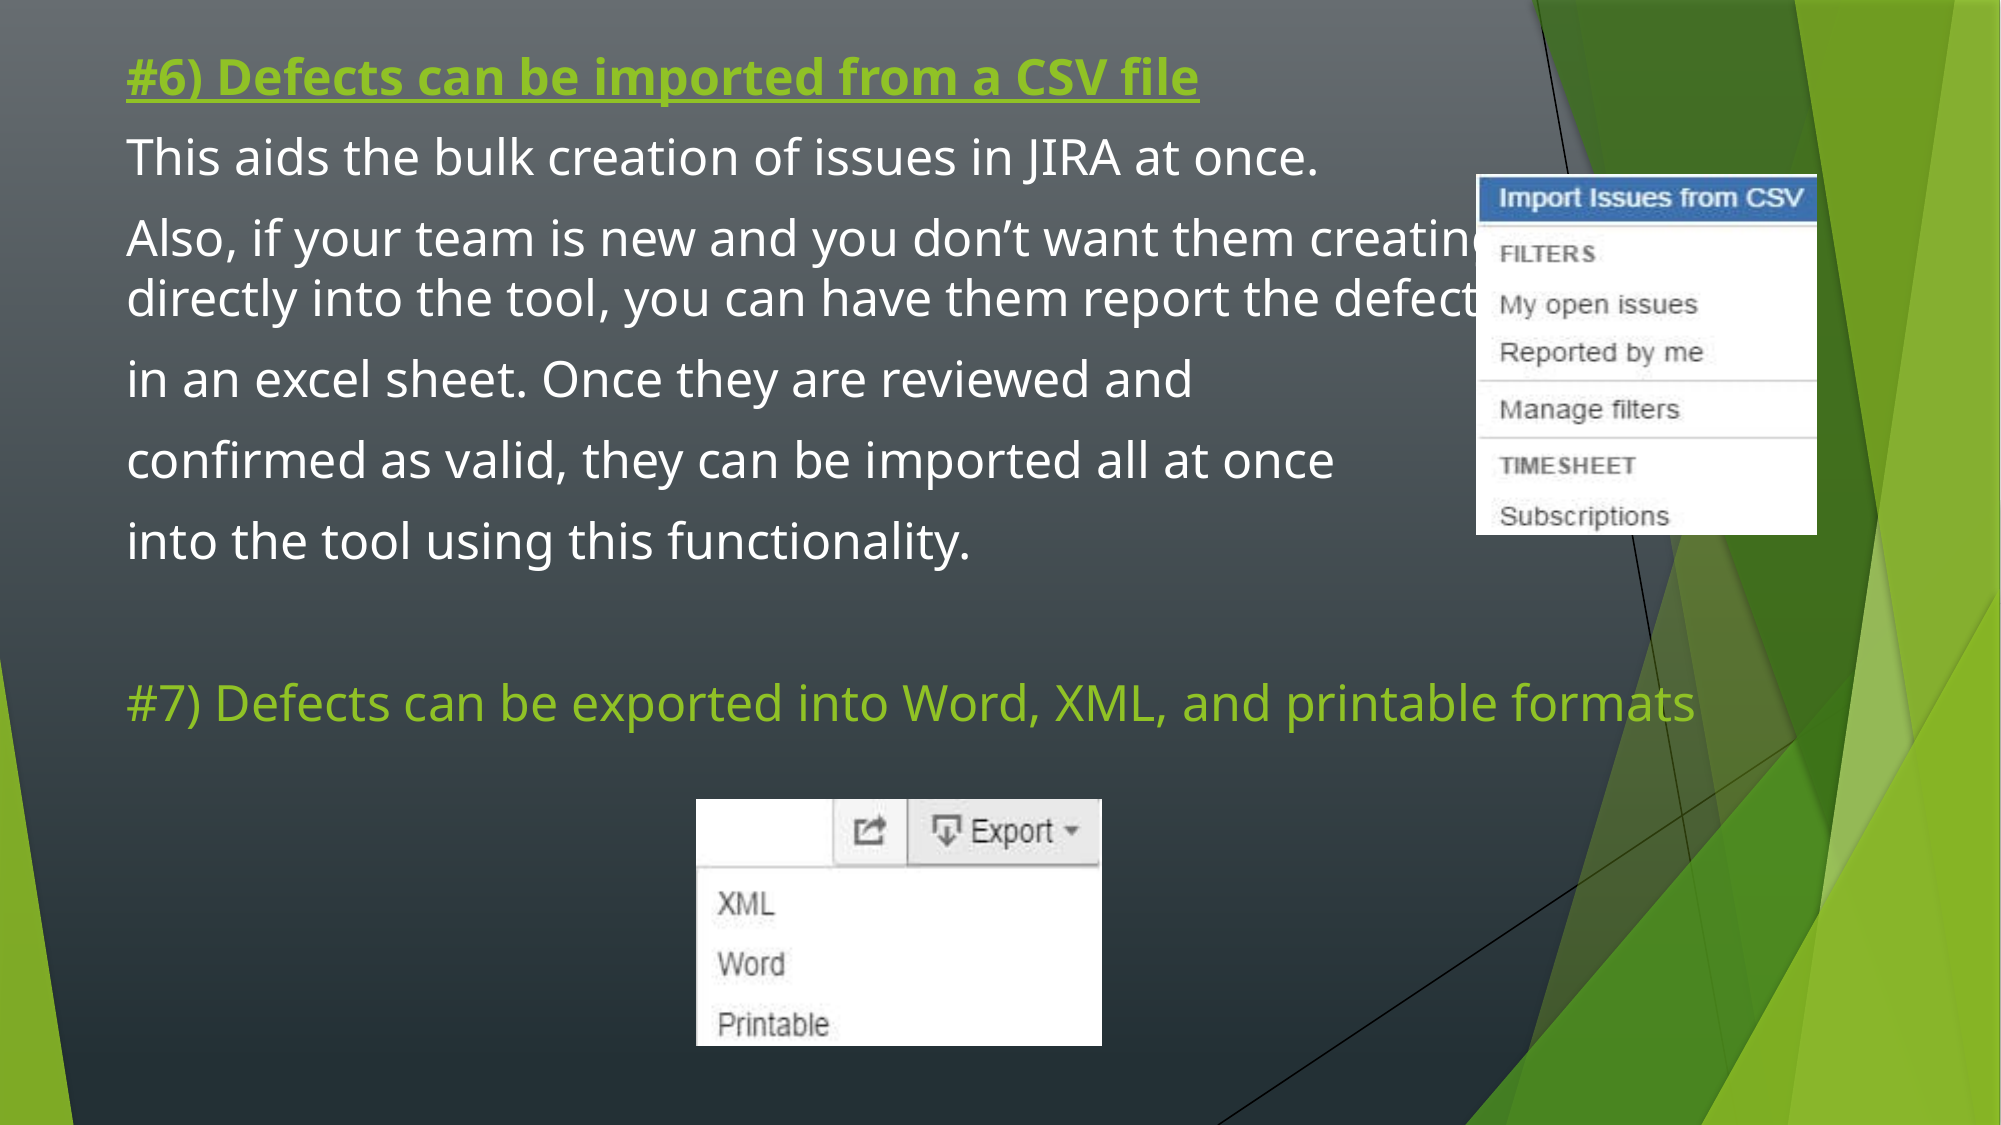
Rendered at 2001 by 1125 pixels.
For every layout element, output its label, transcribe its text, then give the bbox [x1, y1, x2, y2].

picture [696, 799, 1103, 1046]
list #6) Defects can be imported from a CSV file This aids the bulk creation of issues in JIRA at once. Also, if your team is new and you don’t want them creating issues directly into the tool, you can have them report the defects in an excel sheet. Once they are reviewed and confirmed as valid, they can be imported all at once into the tool using this functionality. #7) Defects can be exported into Word, XML, and printable formats [111, 37, 1817, 1088]
picture [1476, 174, 1817, 535]
